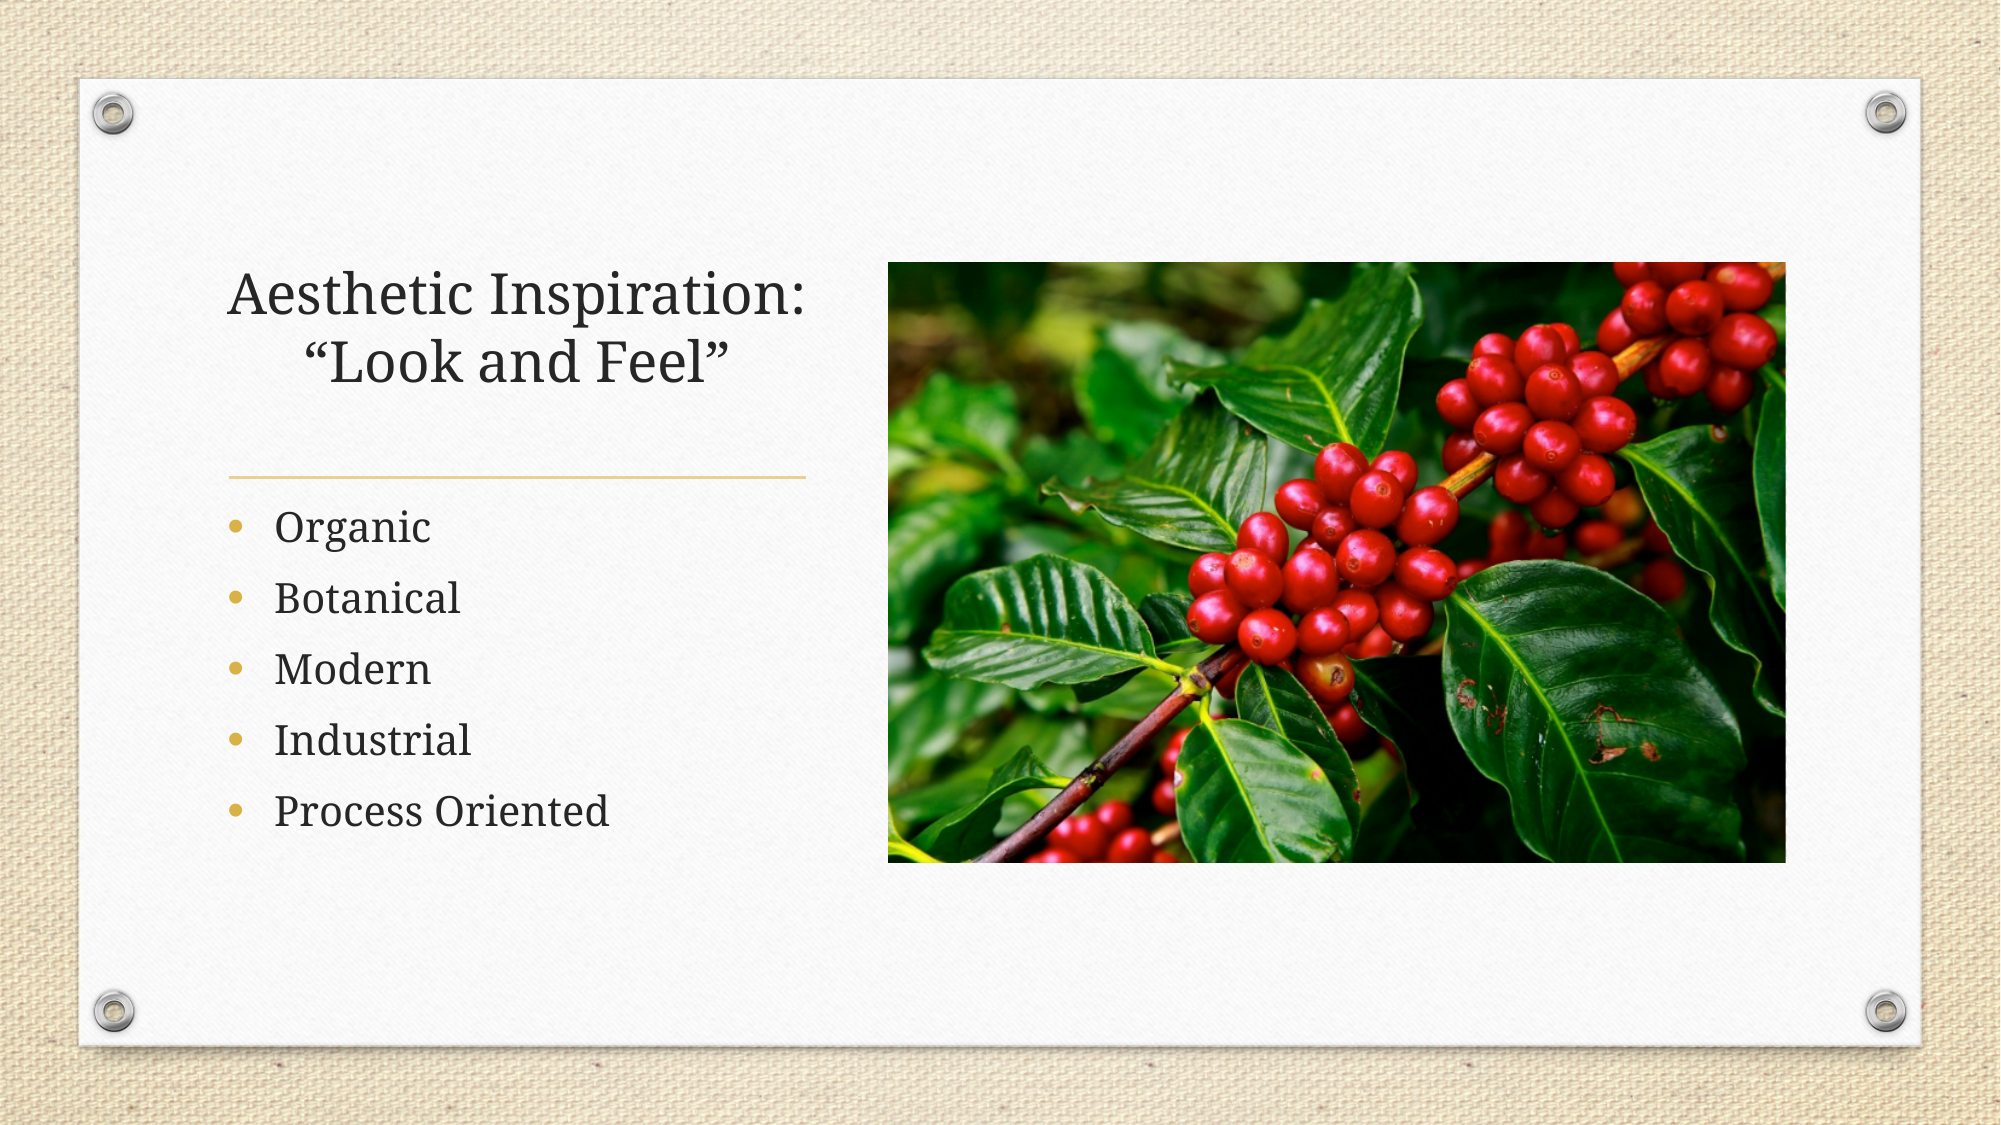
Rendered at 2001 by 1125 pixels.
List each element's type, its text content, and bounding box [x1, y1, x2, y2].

title Aesthetic Inspiration: “Look and Feel” [212, 227, 823, 453]
list Organic Botanical Modern Industrial Process Oriented [212, 497, 823, 898]
picture [0, 0, 2001, 1125]
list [888, 261, 1787, 864]
